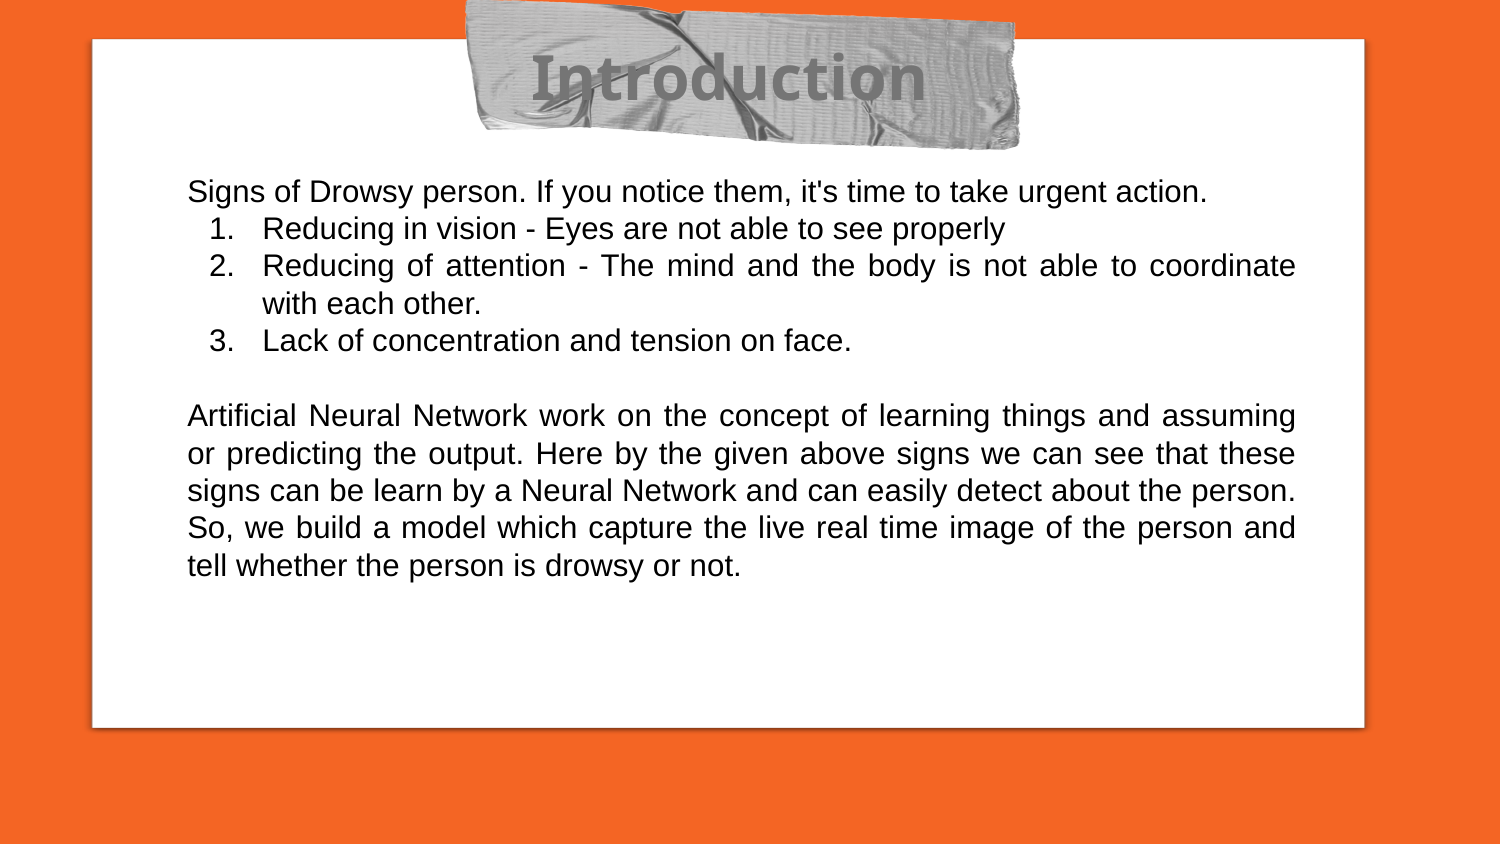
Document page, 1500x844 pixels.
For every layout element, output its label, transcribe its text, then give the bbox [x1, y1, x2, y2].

text_box Introduction [448, 0, 1012, 9]
picture [41, 9, 1417, 756]
